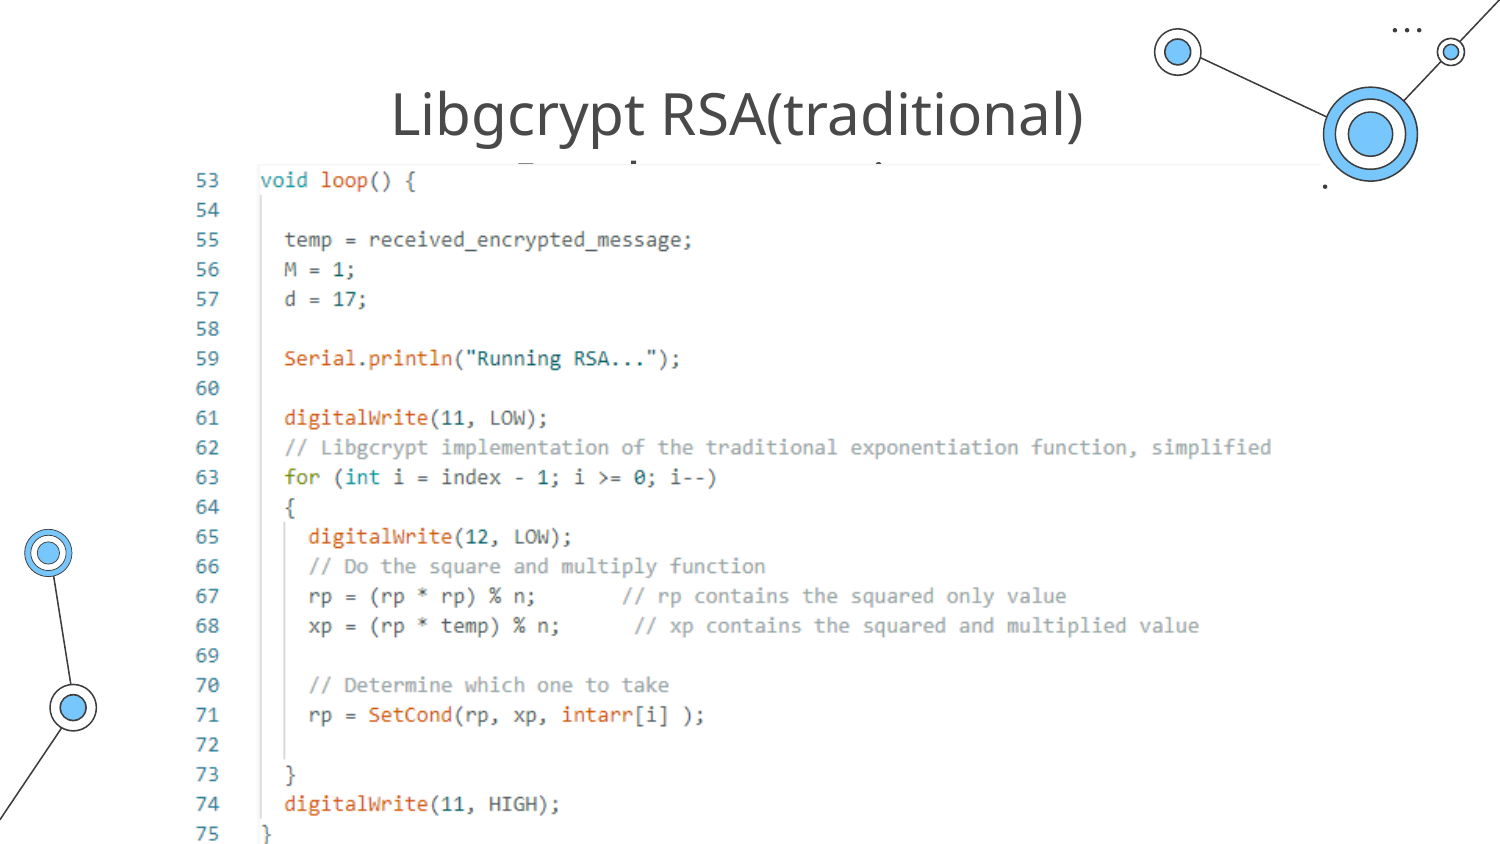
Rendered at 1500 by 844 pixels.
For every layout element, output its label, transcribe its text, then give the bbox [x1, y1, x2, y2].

picture [154, 164, 1321, 844]
title Libgcrypt RSA(traditional) Implementation [200, 62, 1274, 157]
